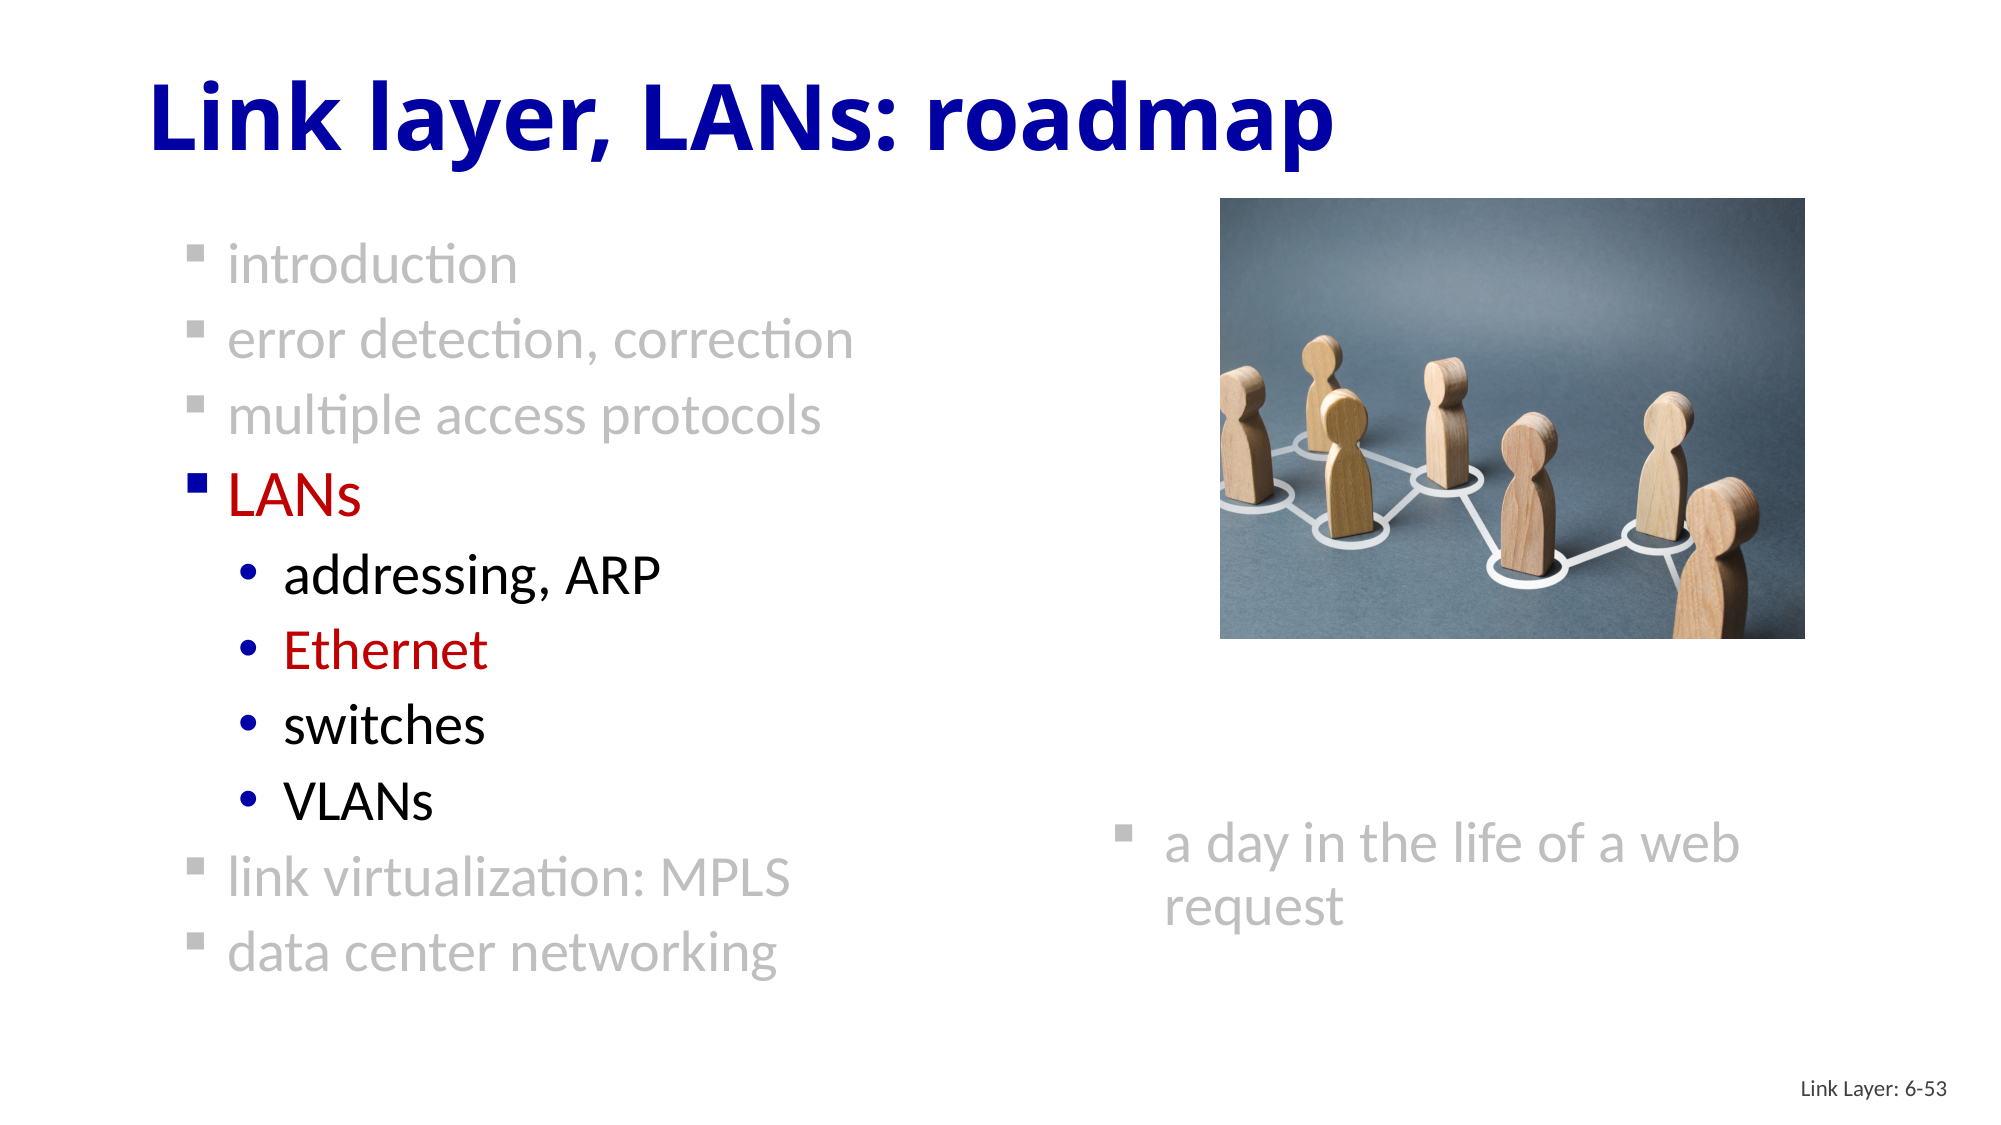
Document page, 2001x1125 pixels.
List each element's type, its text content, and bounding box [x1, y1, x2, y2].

text_box a day in the life of a web request [1080, 804, 1907, 966]
slide_number Link Layer: 6-53 [1512, 1056, 1963, 1117]
text_box introduction error detection, correction multiple access protocols LANs addressing, ARP Ethernet switches VLANs link virtualization: MPLS data center networking [165, 225, 1080, 1053]
title Link layer, LANs: roadmap [131, 47, 1856, 195]
picture [1220, 198, 1805, 639]
